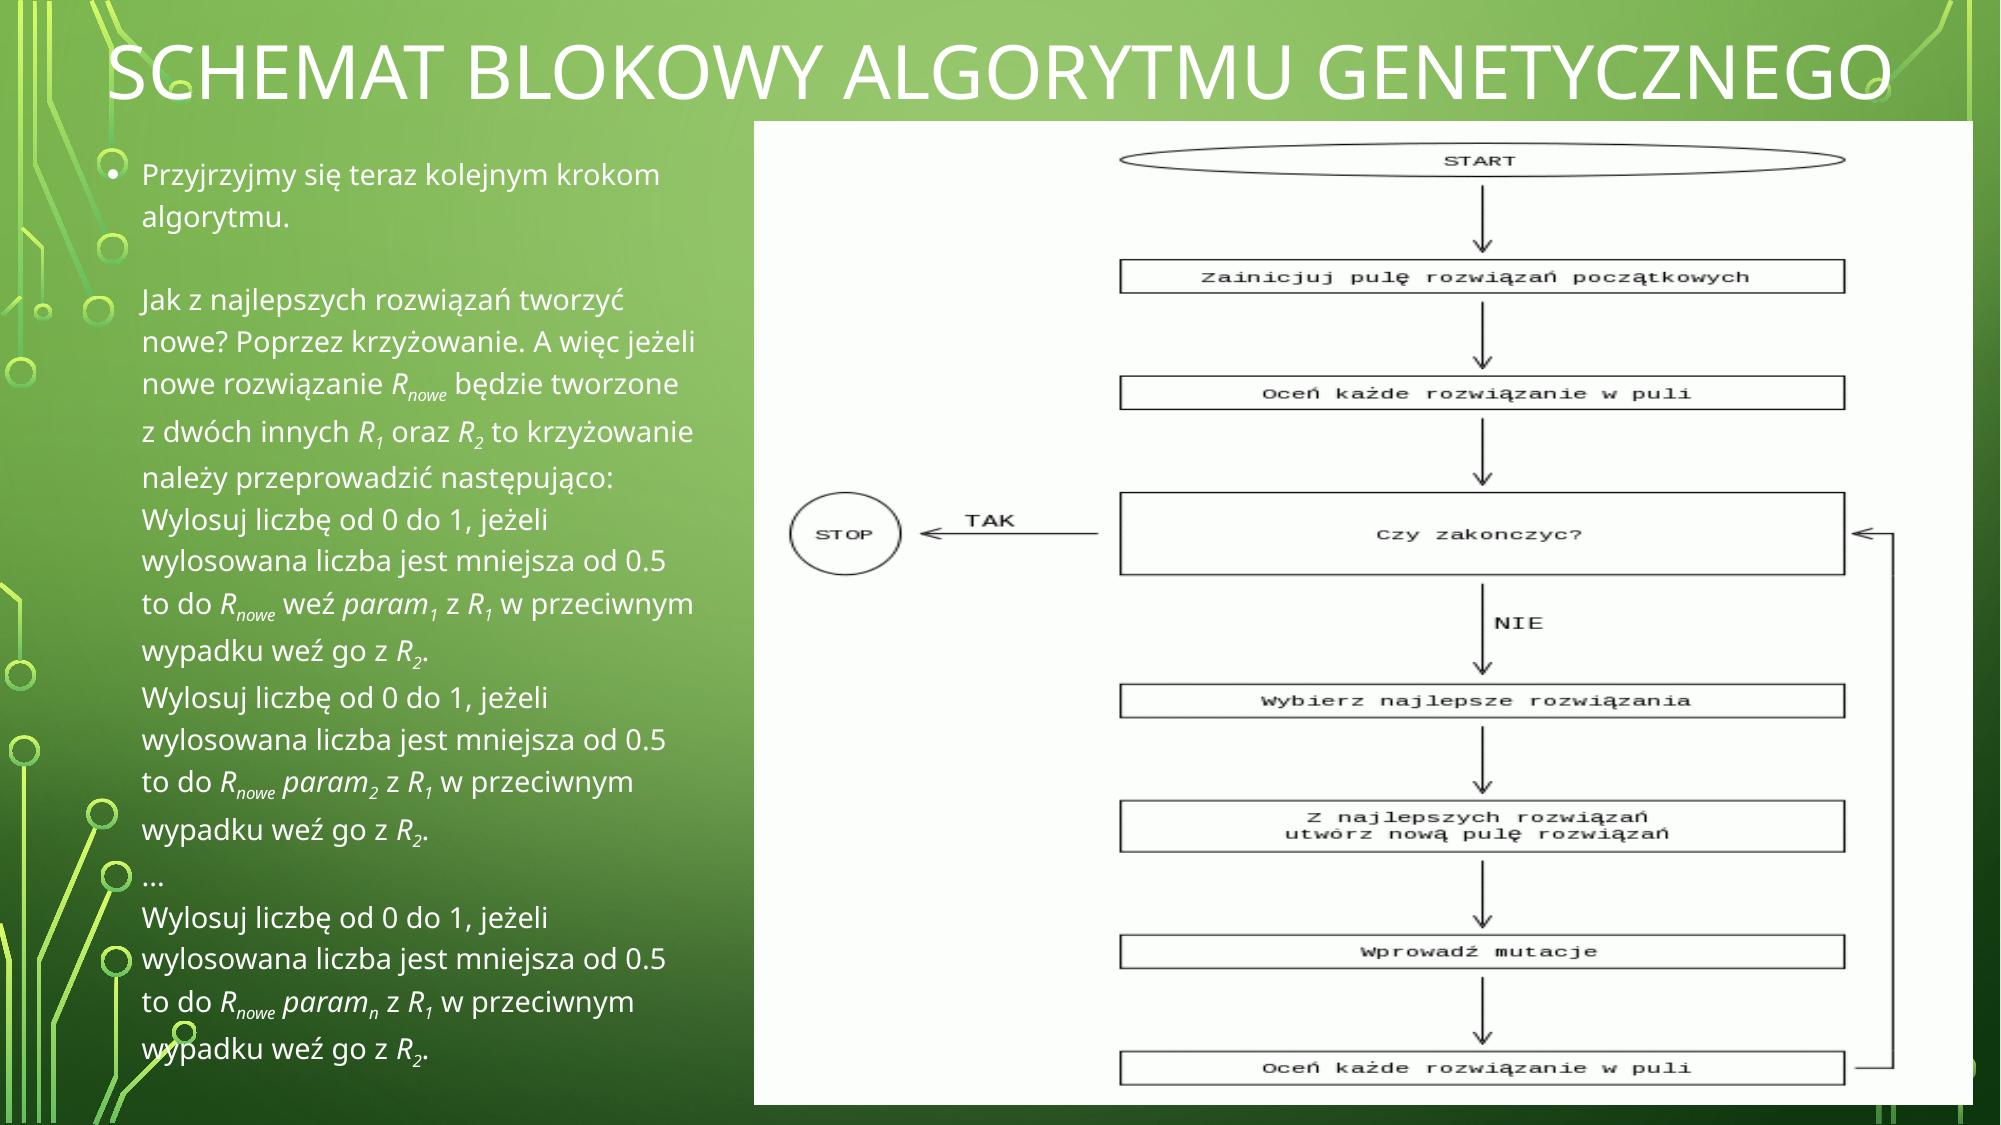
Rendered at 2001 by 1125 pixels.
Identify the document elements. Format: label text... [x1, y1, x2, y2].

title Schemat blokowy algorytmu genetycznego [91, 8, 1914, 142]
picture [753, 121, 1973, 1105]
list Przyjrzyjmy się teraz kolejnym krokom algorytmu. Jak z najlepszych rozwiązań tworzyć nowe? Poprzez krzyżowanie. A więc jeżeli nowe rozwiązanie Rnowe będzie tworzone z dwóch innych R1 oraz R2 to krzyżowanie należy przeprowadzić następująco: Wylosuj liczbę od 0 do 1, jeżeli wylosowana liczba jest mniejsza od 0.5 to do Rnowe weź param1 z R1 w przeciwnym wypadku weź go z R2. Wylosuj liczbę od 0 do 1, jeżeli wylosowana liczba jest mniejsza od 0.5 to do Rnowe param2 z R1 w przeciwnym wypadku weź go z R2. ... Wylosuj liczbę od 0 do 1, jeżeli wylosowana liczba jest mniejsza od 0.5 to do Rnowe paramn z R1 w przeciwnym wypadku weź go z R2. [91, 141, 714, 1087]
